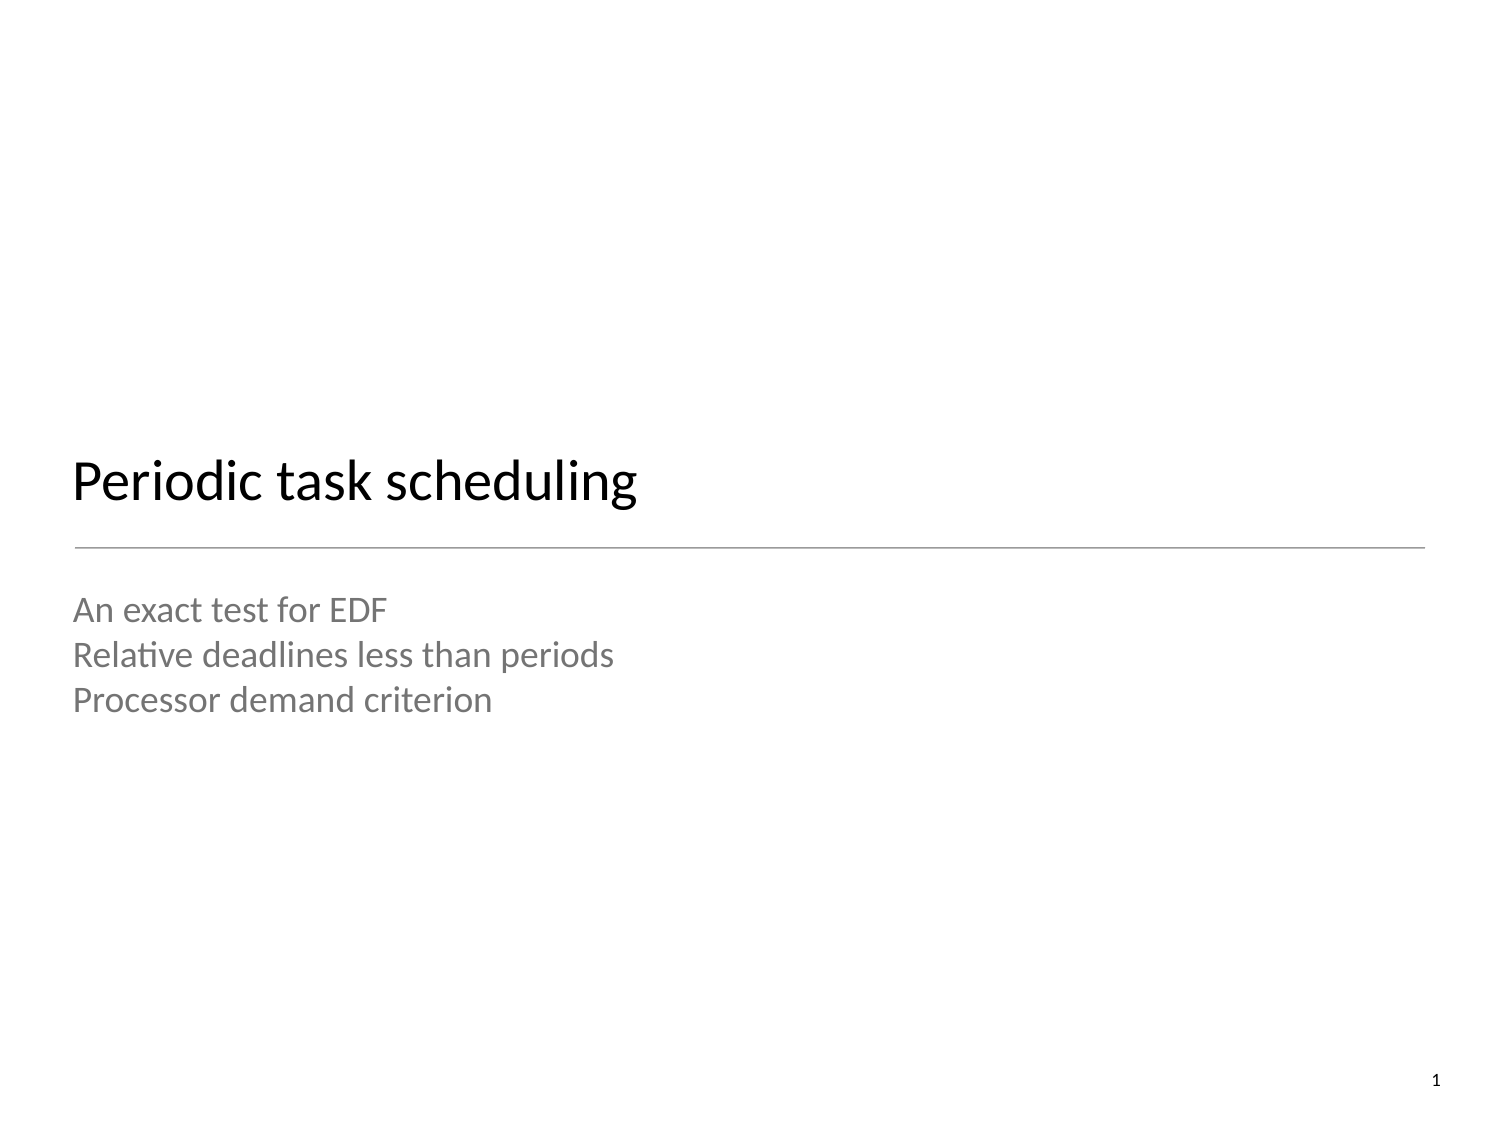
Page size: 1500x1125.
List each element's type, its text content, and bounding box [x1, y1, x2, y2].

title Periodic task scheduling [66, 151, 1436, 520]
list An exact test for EDF Relative deadlines less than periods Processor demand criterion [66, 578, 1436, 947]
text_box 1 [1416, 1060, 1452, 1096]
